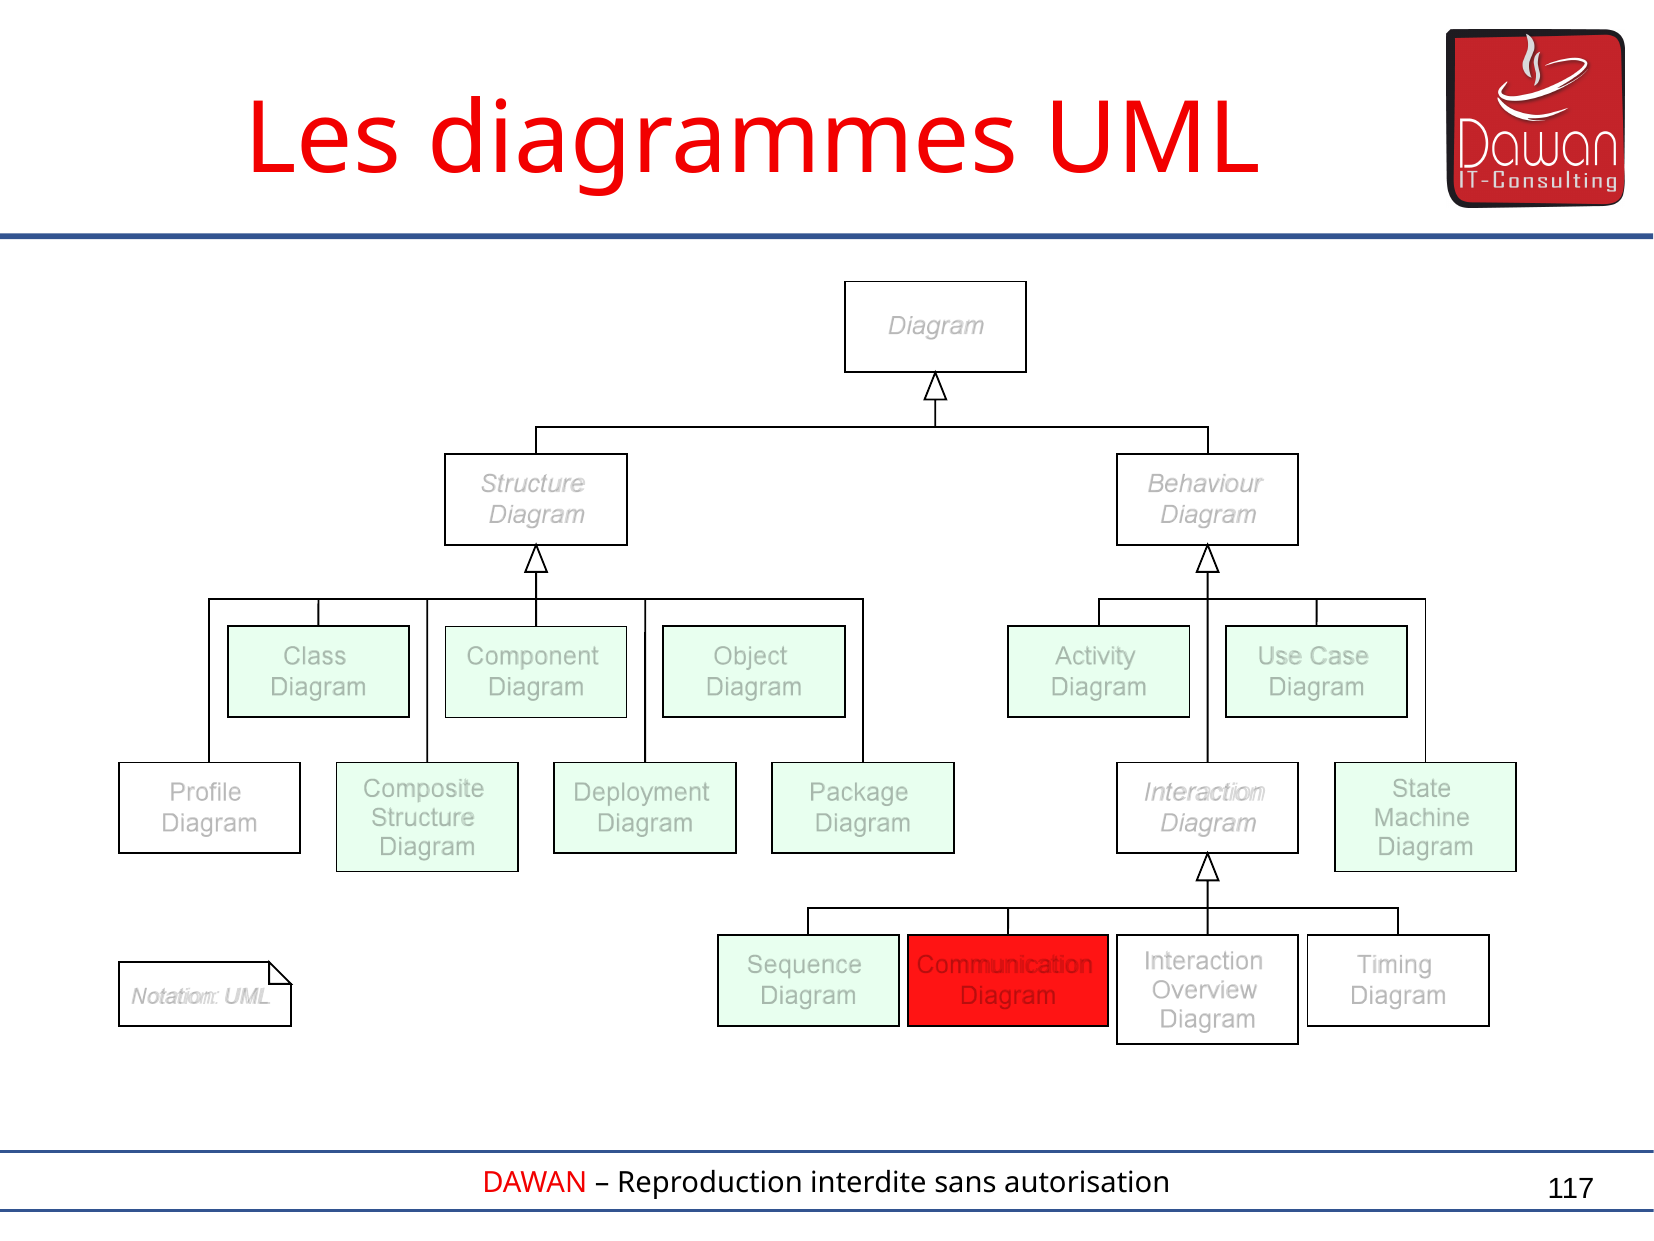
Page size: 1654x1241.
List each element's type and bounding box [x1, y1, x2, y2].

picture [1447, 29, 1625, 208]
text_box [663, 626, 845, 718]
title [59, 29, 1447, 237]
text_box [118, 281, 1517, 1044]
slide_number [1535, 1169, 1595, 1233]
text_box [118, 962, 292, 1026]
